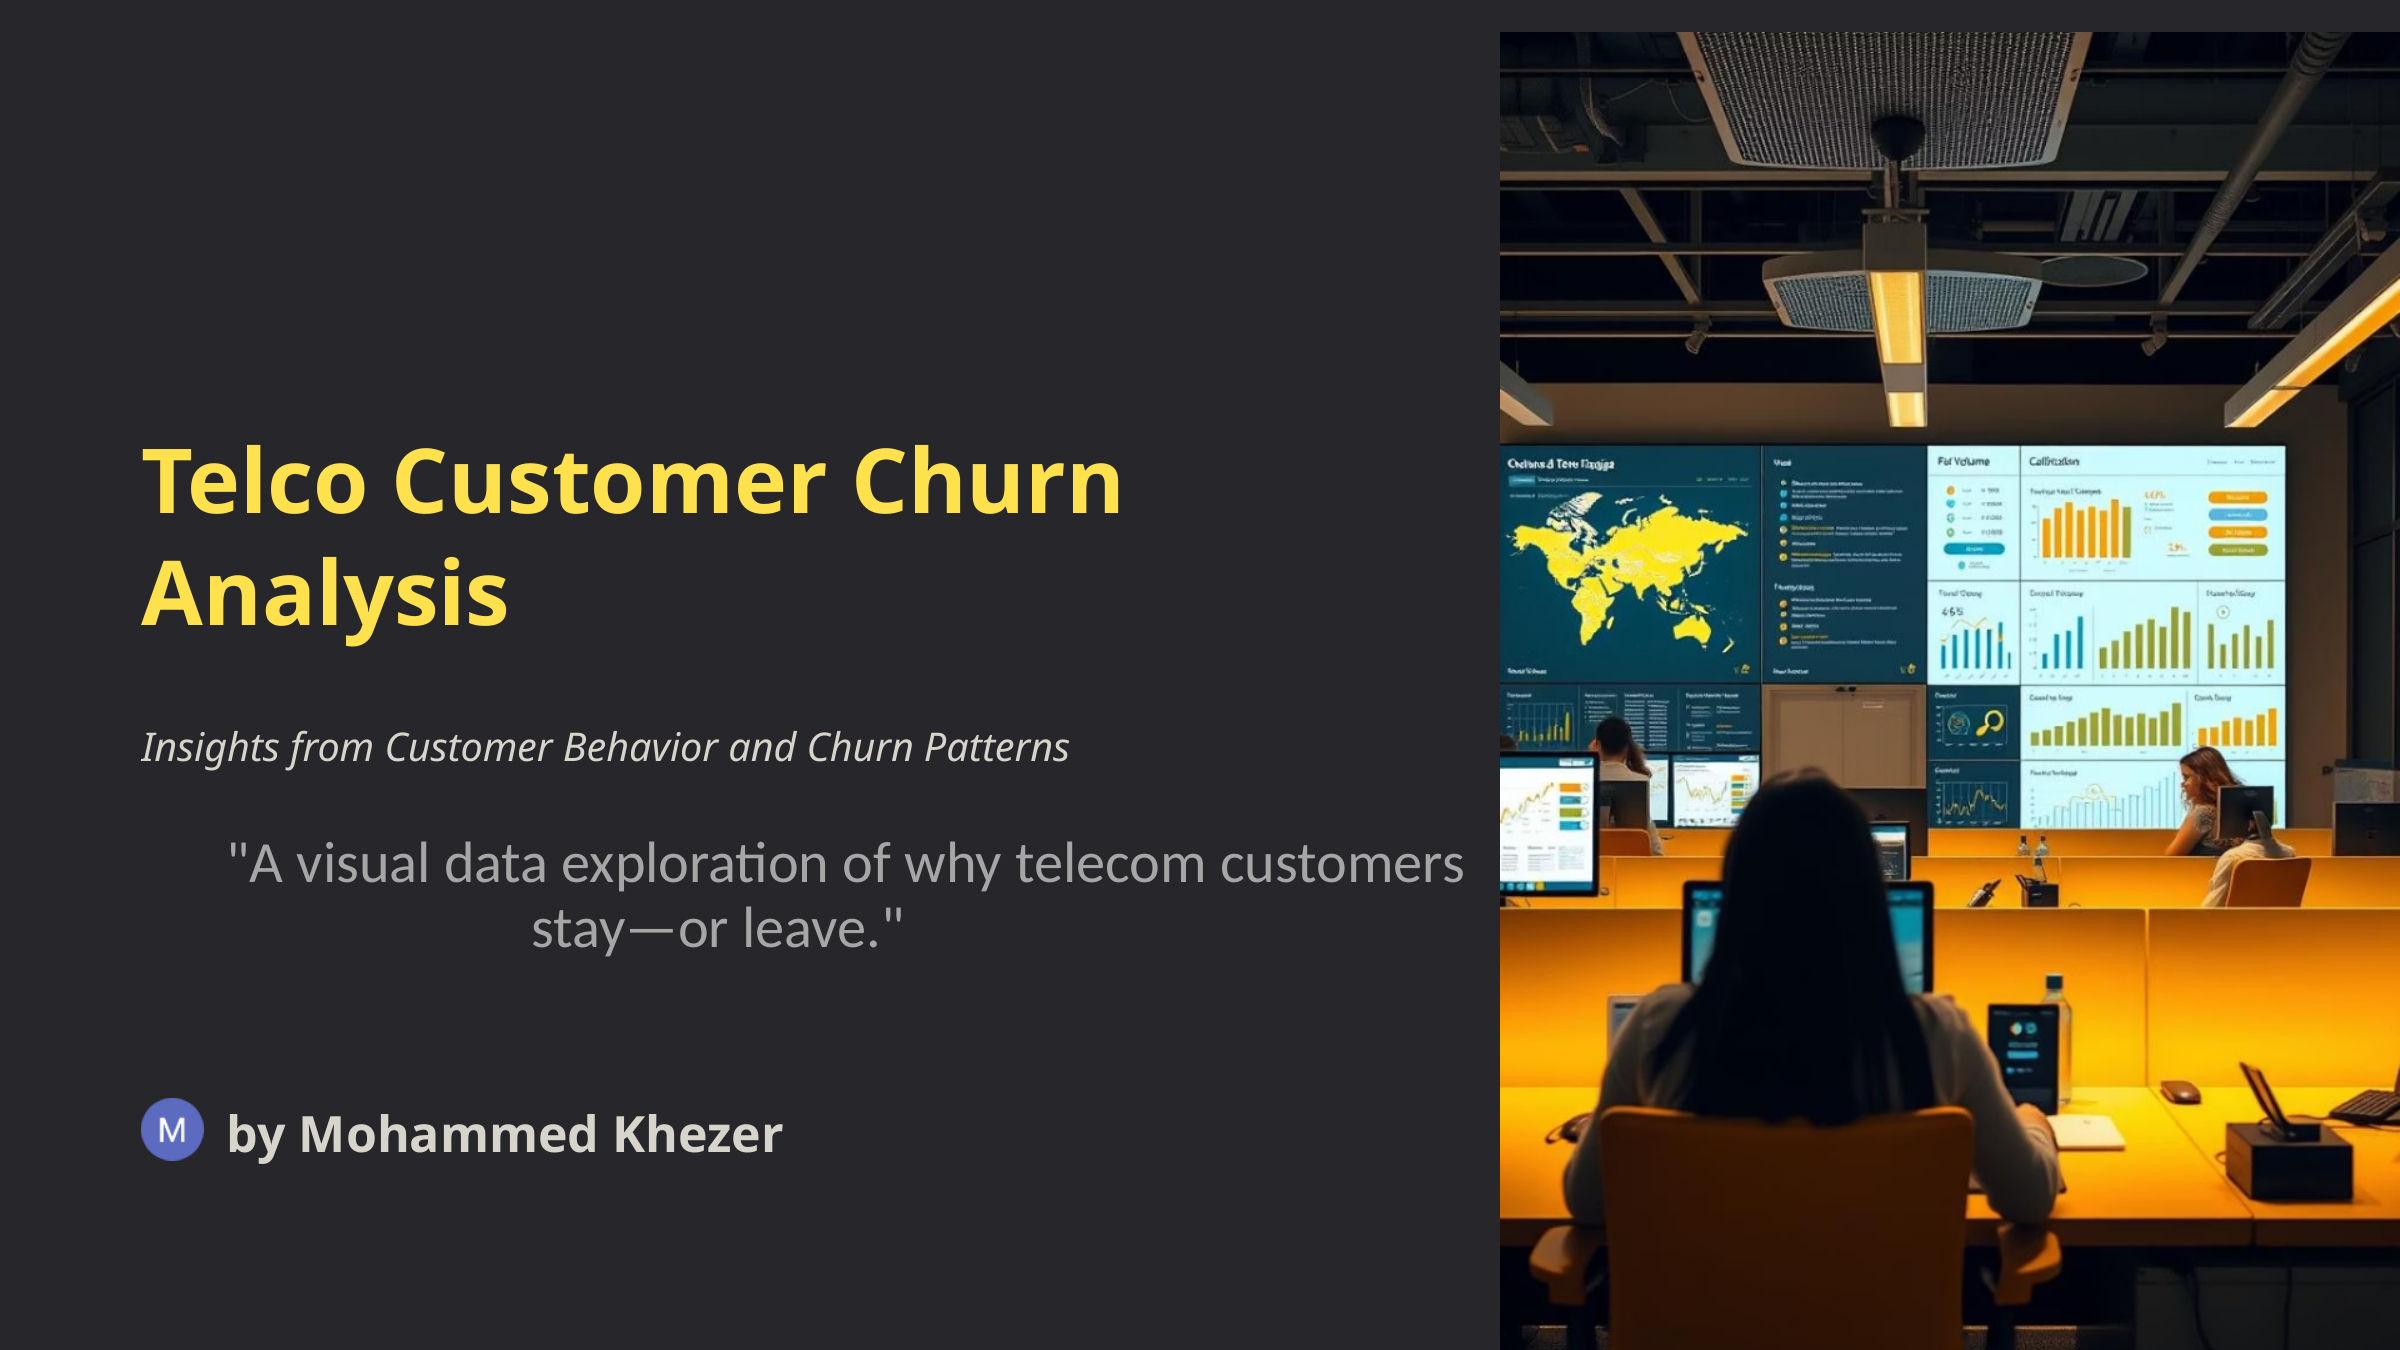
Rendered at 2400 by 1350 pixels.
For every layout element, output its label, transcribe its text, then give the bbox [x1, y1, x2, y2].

text_box Insights from Customer Behavior and Churn Patterns [141, 704, 1359, 770]
picture [1499, 32, 2400, 1350]
text_box "A visual data exploration of why telecom customers stay—or leave." [226, 829, 1444, 1008]
text_box by Mohammed Khezer [226, 1091, 615, 1163]
picture [140, 1098, 204, 1162]
text_box Telco Customer Churn Analysis [141, 418, 1359, 644]
